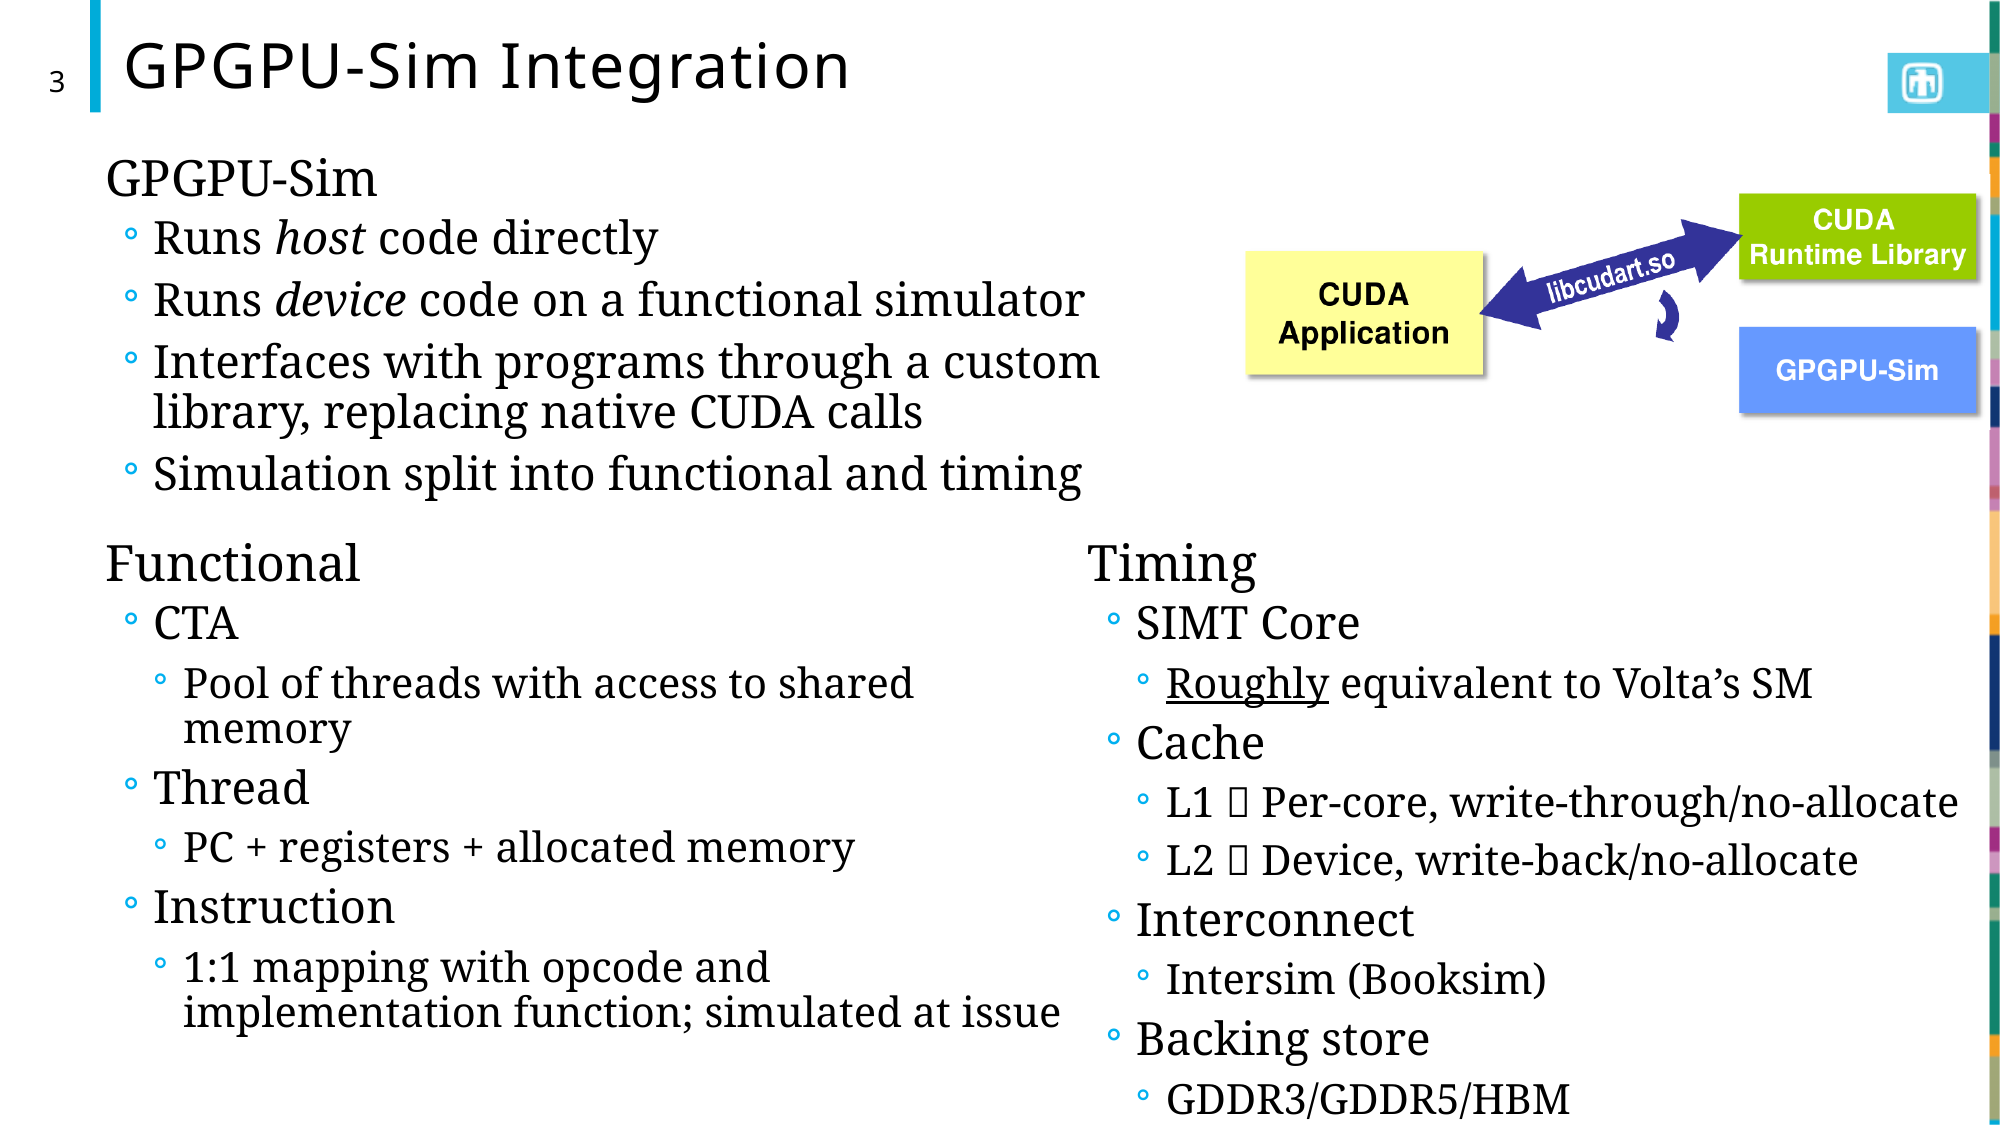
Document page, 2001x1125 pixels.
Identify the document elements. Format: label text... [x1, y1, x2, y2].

picture [1238, 1, 1999, 1120]
slide_number 3 [11, 53, 81, 113]
text_box Functional CTA Pool of threads with access to shared memory Thread PC + registers + allocated memory Instruction 1:1 mapping with opcode and implementation function; simulated at issue [90, 530, 1065, 1028]
text_box Timing SIMT Core Roughly equivalent to Volta’s SM Cache L1  Per-core, write-through/no-allocate L2  Device, write-back/no-allocate Interconnect Intersim (Booksim) Backing store GDDR3/GDDR5/HBM [1072, 530, 1991, 1028]
title GPGPU-Sim Integration [108, 12, 1759, 127]
picture [1901, 62, 1944, 104]
list GPGPU-Sim Runs host code directly Runs device code on a functional simulator Interfaces with programs through a custom library, replacing native CUDA calls Simulation split into functional and timing [90, 145, 1239, 531]
